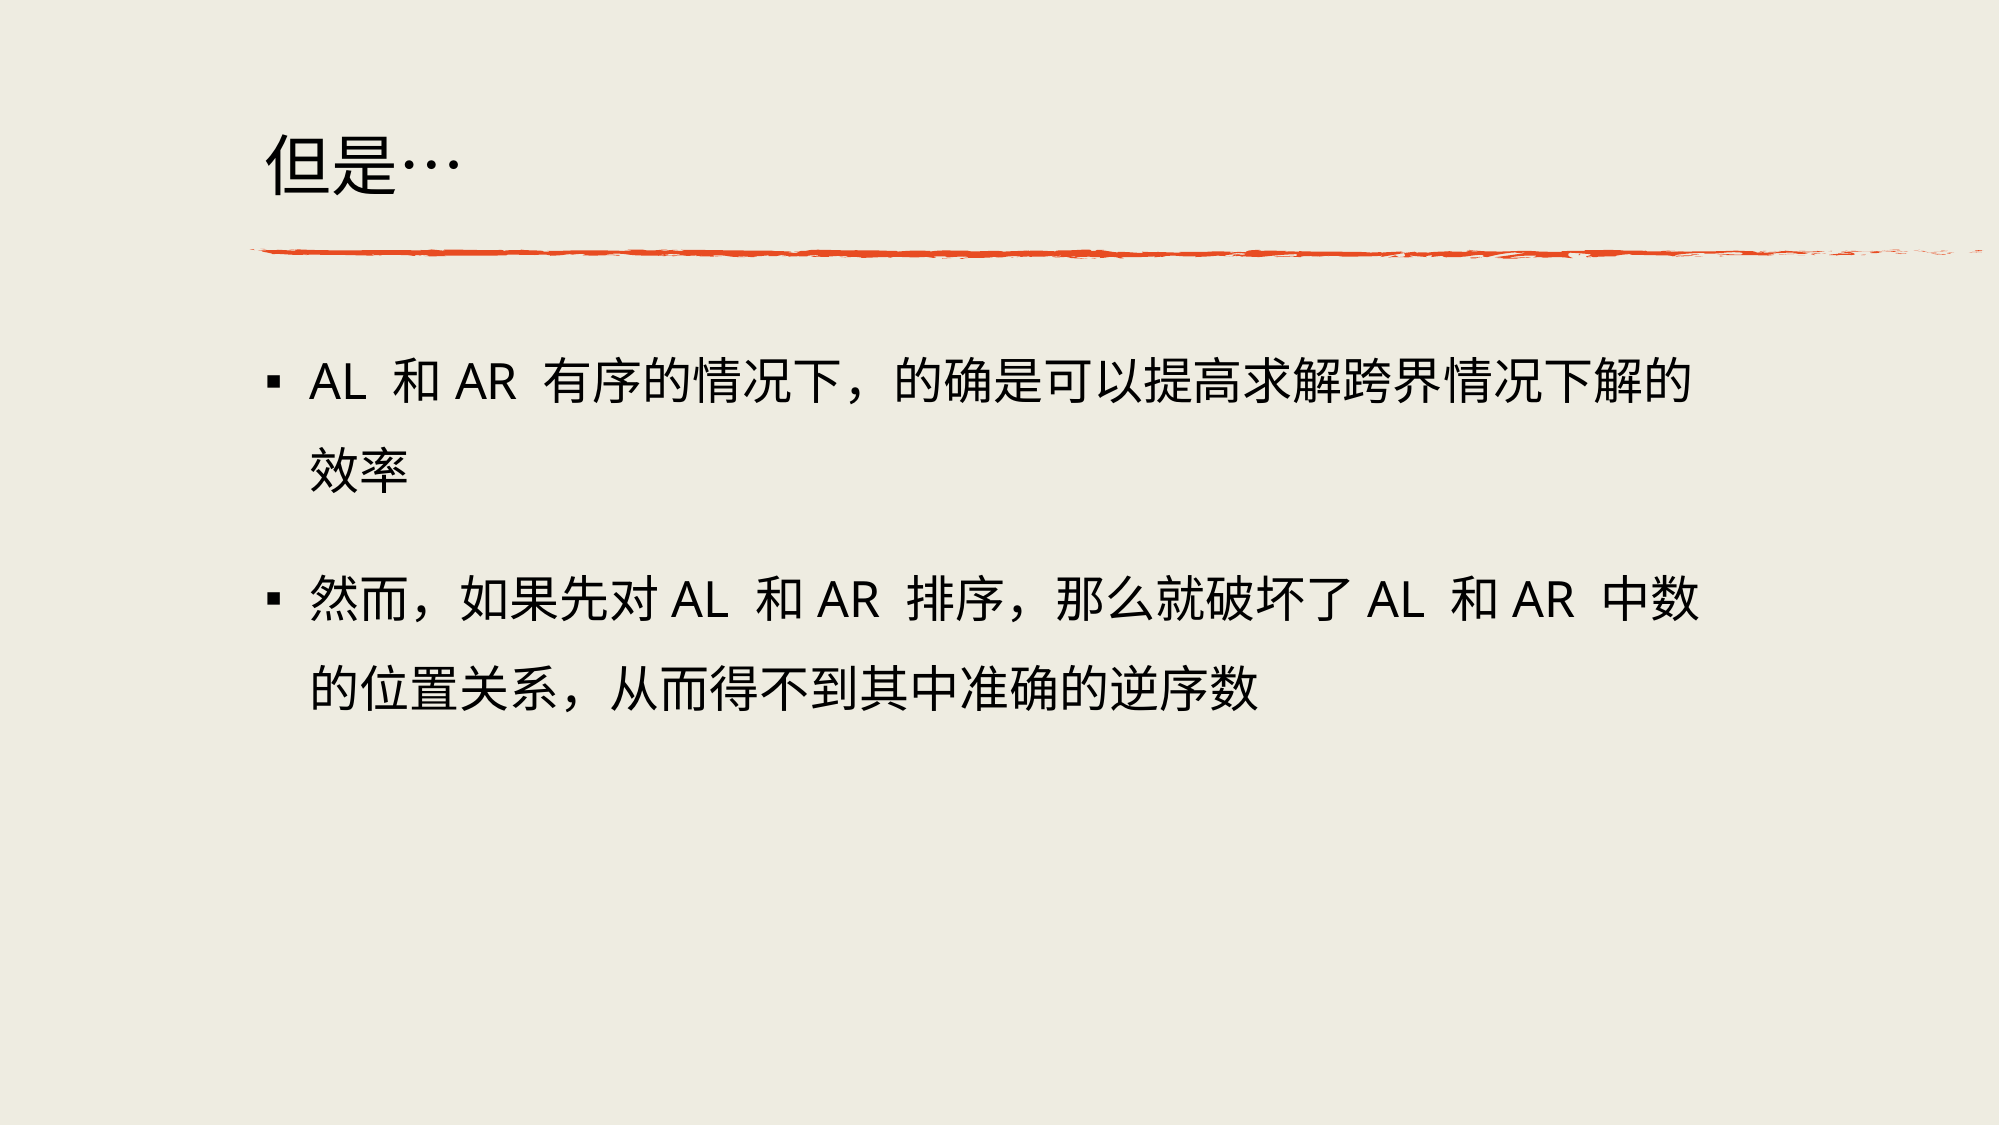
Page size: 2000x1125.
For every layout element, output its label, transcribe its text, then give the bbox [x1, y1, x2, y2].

list AL 和AR 有序的情况下，的确是可以提⾼求解跨界情况下解的效率 然⽽，如果先对AL 和AR 排序，那么就破坏了AL 和AR 中数的位置关系，从⽽得不到其中准确的逆序数 [249, 312, 1750, 1013]
title 但是… [249, 45, 1750, 213]
